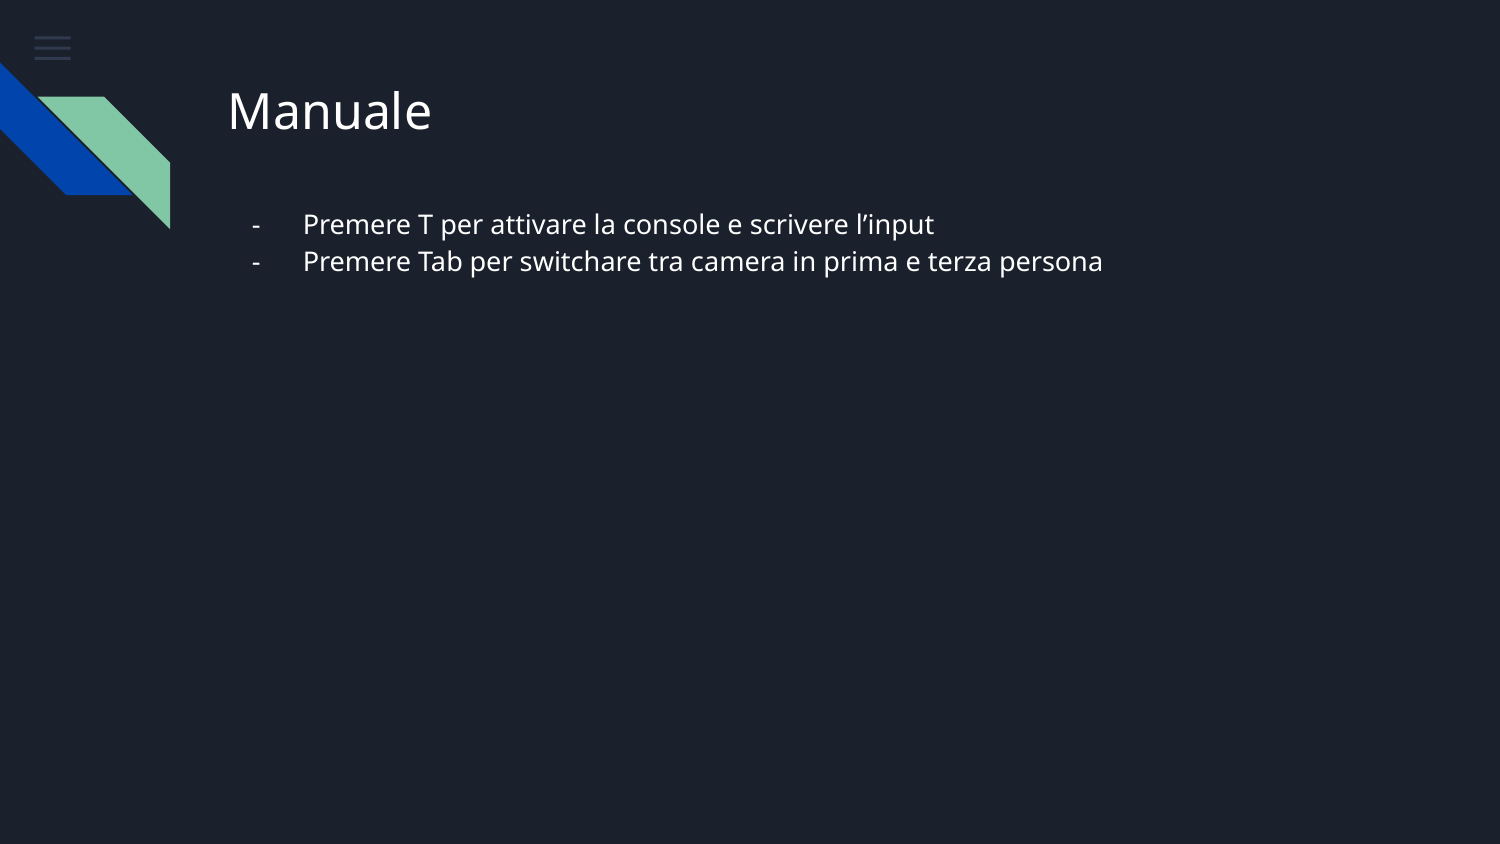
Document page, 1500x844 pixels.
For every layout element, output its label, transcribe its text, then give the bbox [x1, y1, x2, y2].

list Premere T per attivare la console e scrivere l’input Premere Tab per switchare tra camera in prima e terza persona [212, 187, 1368, 820]
title Manuale [212, 64, 1368, 173]
